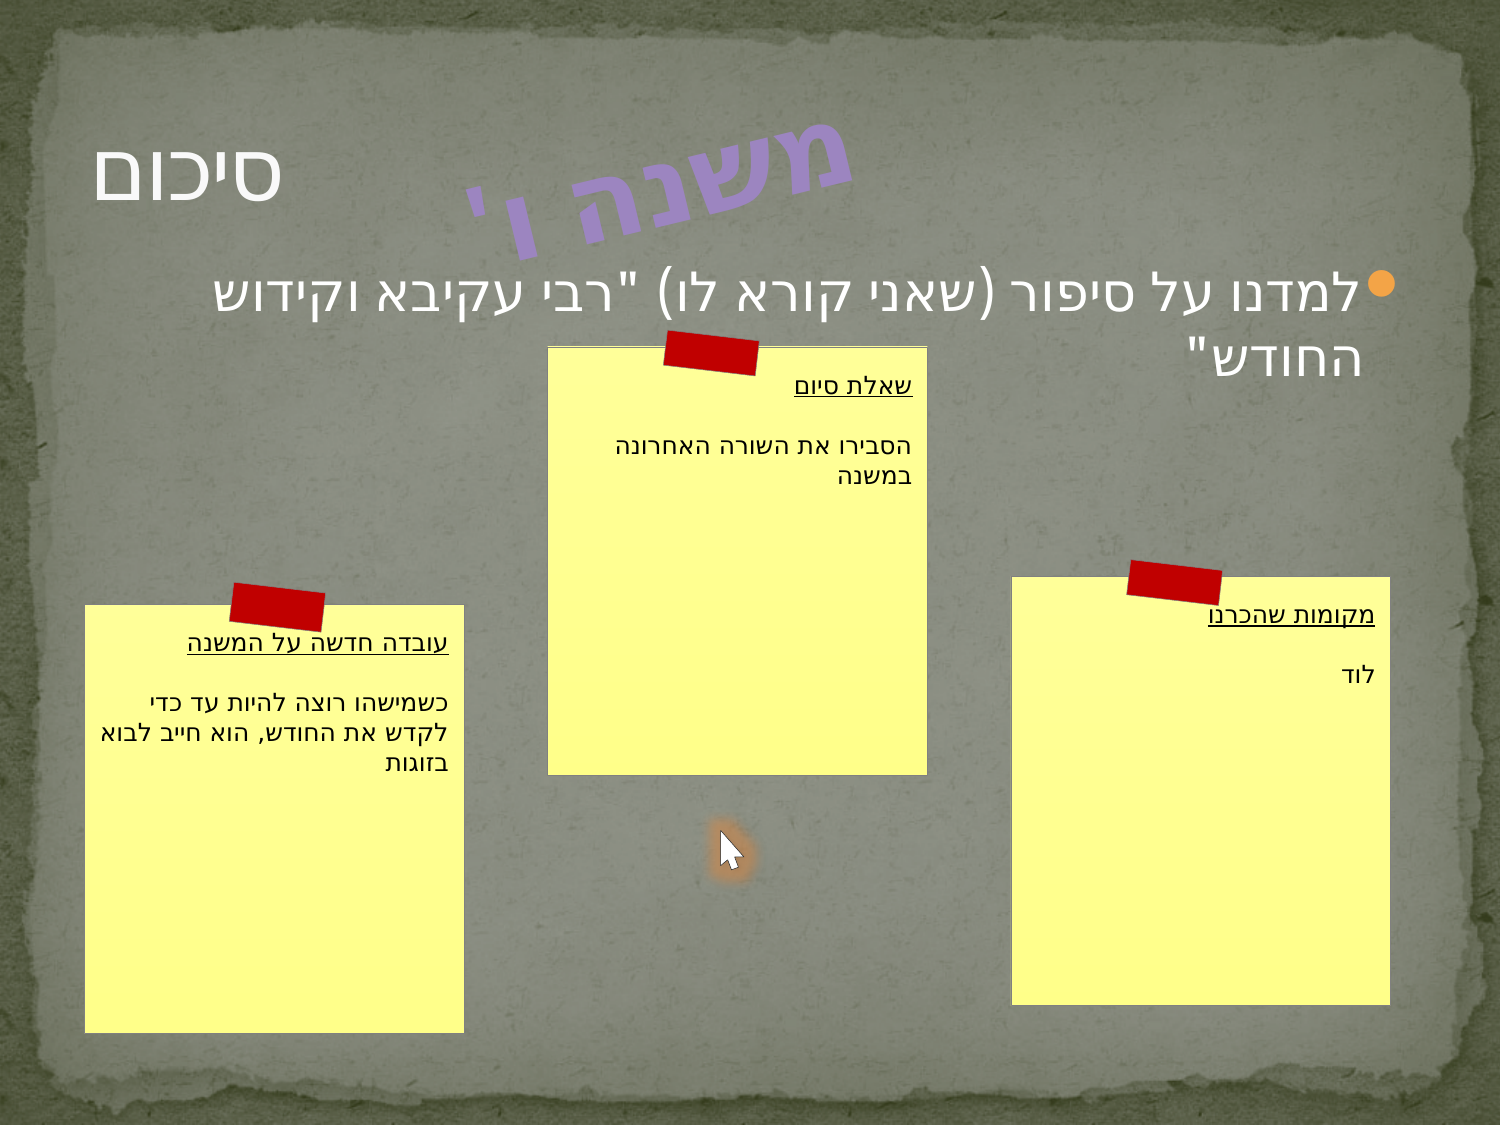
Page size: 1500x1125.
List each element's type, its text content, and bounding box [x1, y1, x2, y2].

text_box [86, 589, 464, 1032]
text_box [717, 827, 747, 873]
list למדנו על סיפור (שאני קורא לו) "רבי עקיבא וקידוש החודש" [75, 249, 1425, 1000]
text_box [1012, 566, 1390, 1005]
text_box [549, 337, 927, 775]
text_box משנה ו' [430, 57, 885, 306]
title סיכום [74, 24, 1425, 225]
